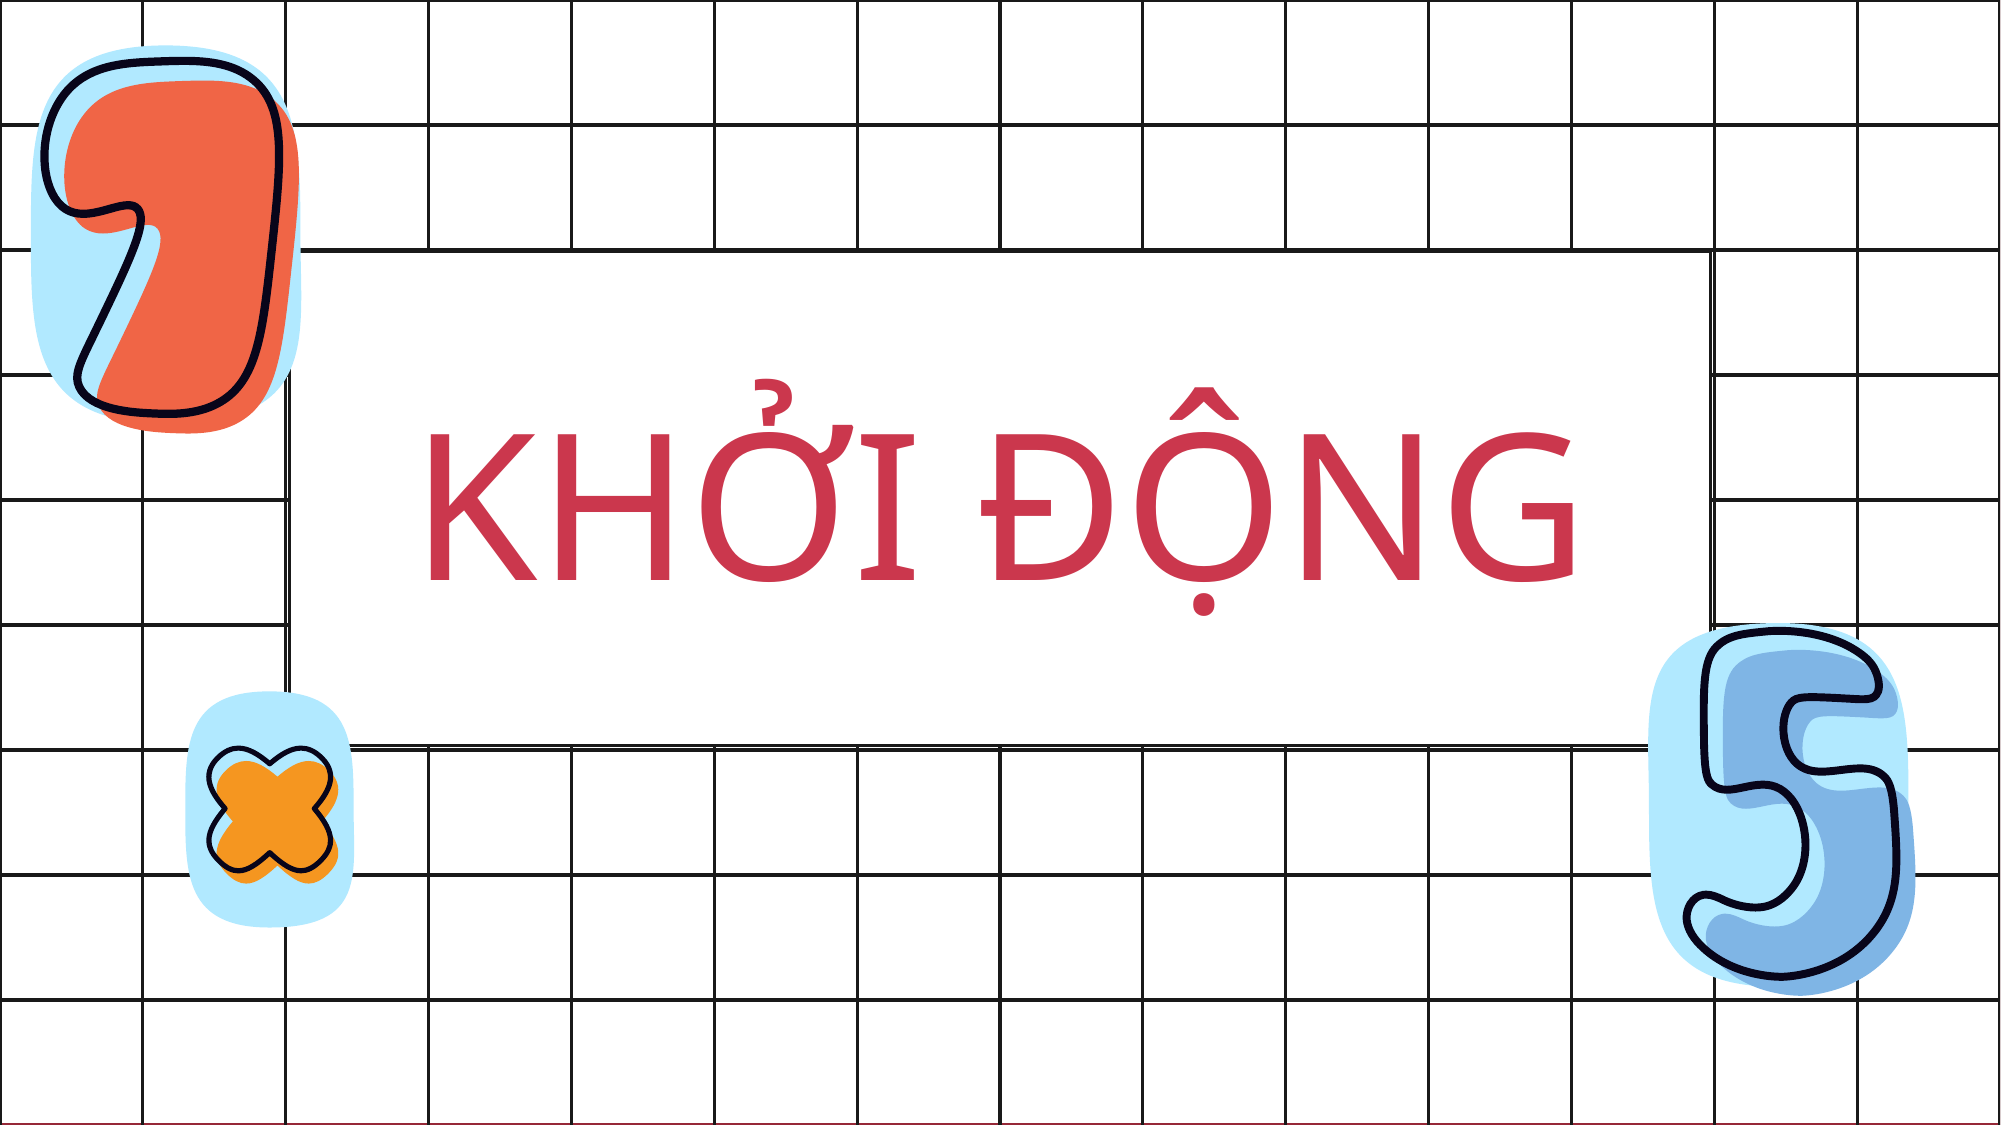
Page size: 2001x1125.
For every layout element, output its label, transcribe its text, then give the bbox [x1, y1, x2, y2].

picture [1144, 2, 1284, 123]
picture [1859, 252, 1998, 373]
picture [1430, 877, 1570, 998]
picture [430, 1002, 570, 1123]
picture [859, 2, 998, 123]
picture [1920, 752, 1998, 873]
picture [1716, 502, 1856, 622]
picture [2, 627, 141, 748]
picture [1287, 752, 1427, 873]
picture [1002, 1002, 1141, 1123]
picture [1859, 2, 1998, 123]
picture [859, 1002, 998, 1123]
title KHỞI ĐỘNG [288, 250, 1712, 747]
picture [1002, 752, 1141, 873]
picture [1716, 1002, 1856, 1123]
picture [287, 877, 427, 998]
picture [1430, 2, 1570, 123]
picture [1002, 2, 1141, 123]
picture [2, 877, 141, 998]
picture [1002, 877, 1141, 998]
picture [321, 127, 427, 248]
picture [287, 2, 427, 123]
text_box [30, 45, 321, 434]
picture [573, 877, 713, 998]
picture [2, 127, 30, 248]
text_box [184, 691, 367, 928]
picture [1573, 877, 1713, 998]
picture [430, 752, 570, 873]
picture [2, 2, 141, 123]
picture [1144, 752, 1284, 873]
picture [859, 877, 998, 998]
picture [144, 1002, 284, 1123]
picture [1573, 127, 1713, 248]
picture [1430, 1002, 1570, 1123]
picture [1716, 127, 1856, 248]
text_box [1629, 622, 1920, 996]
picture [144, 627, 284, 748]
picture [1859, 127, 1998, 248]
picture [1716, 252, 1856, 373]
picture [716, 1002, 856, 1123]
picture [430, 877, 570, 998]
picture [573, 752, 713, 873]
picture [859, 752, 998, 873]
picture [1144, 127, 1284, 248]
picture [573, 1002, 713, 1123]
picture [1144, 877, 1284, 998]
picture [430, 127, 570, 248]
picture [287, 1002, 427, 1123]
picture [1573, 2, 1713, 123]
picture [1716, 377, 1856, 498]
picture [2, 752, 141, 873]
picture [1002, 127, 1141, 248]
picture [430, 2, 570, 123]
picture [144, 434, 284, 498]
picture [1287, 127, 1427, 248]
picture [144, 877, 284, 998]
picture [1573, 752, 1629, 873]
picture [1573, 1002, 1713, 1123]
picture [1144, 1002, 1284, 1123]
picture [144, 752, 184, 873]
picture [1287, 2, 1427, 123]
picture [573, 127, 713, 248]
picture [716, 877, 856, 998]
picture [144, 502, 284, 623]
picture [716, 127, 856, 248]
picture [1859, 1002, 1998, 1123]
picture [716, 2, 856, 123]
picture [1716, 2, 1856, 123]
picture [1430, 127, 1570, 248]
picture [1859, 502, 1998, 623]
picture [1920, 627, 1998, 748]
picture [2, 377, 141, 498]
picture [2, 252, 30, 373]
picture [144, 2, 284, 45]
picture [1859, 377, 1998, 498]
picture [1287, 877, 1427, 998]
picture [716, 752, 856, 873]
picture [1287, 1002, 1427, 1123]
picture [2, 1002, 141, 1123]
picture [1859, 877, 1998, 998]
picture [859, 127, 998, 248]
picture [2, 502, 141, 623]
picture [367, 752, 427, 873]
picture [573, 2, 713, 123]
picture [1430, 752, 1570, 873]
